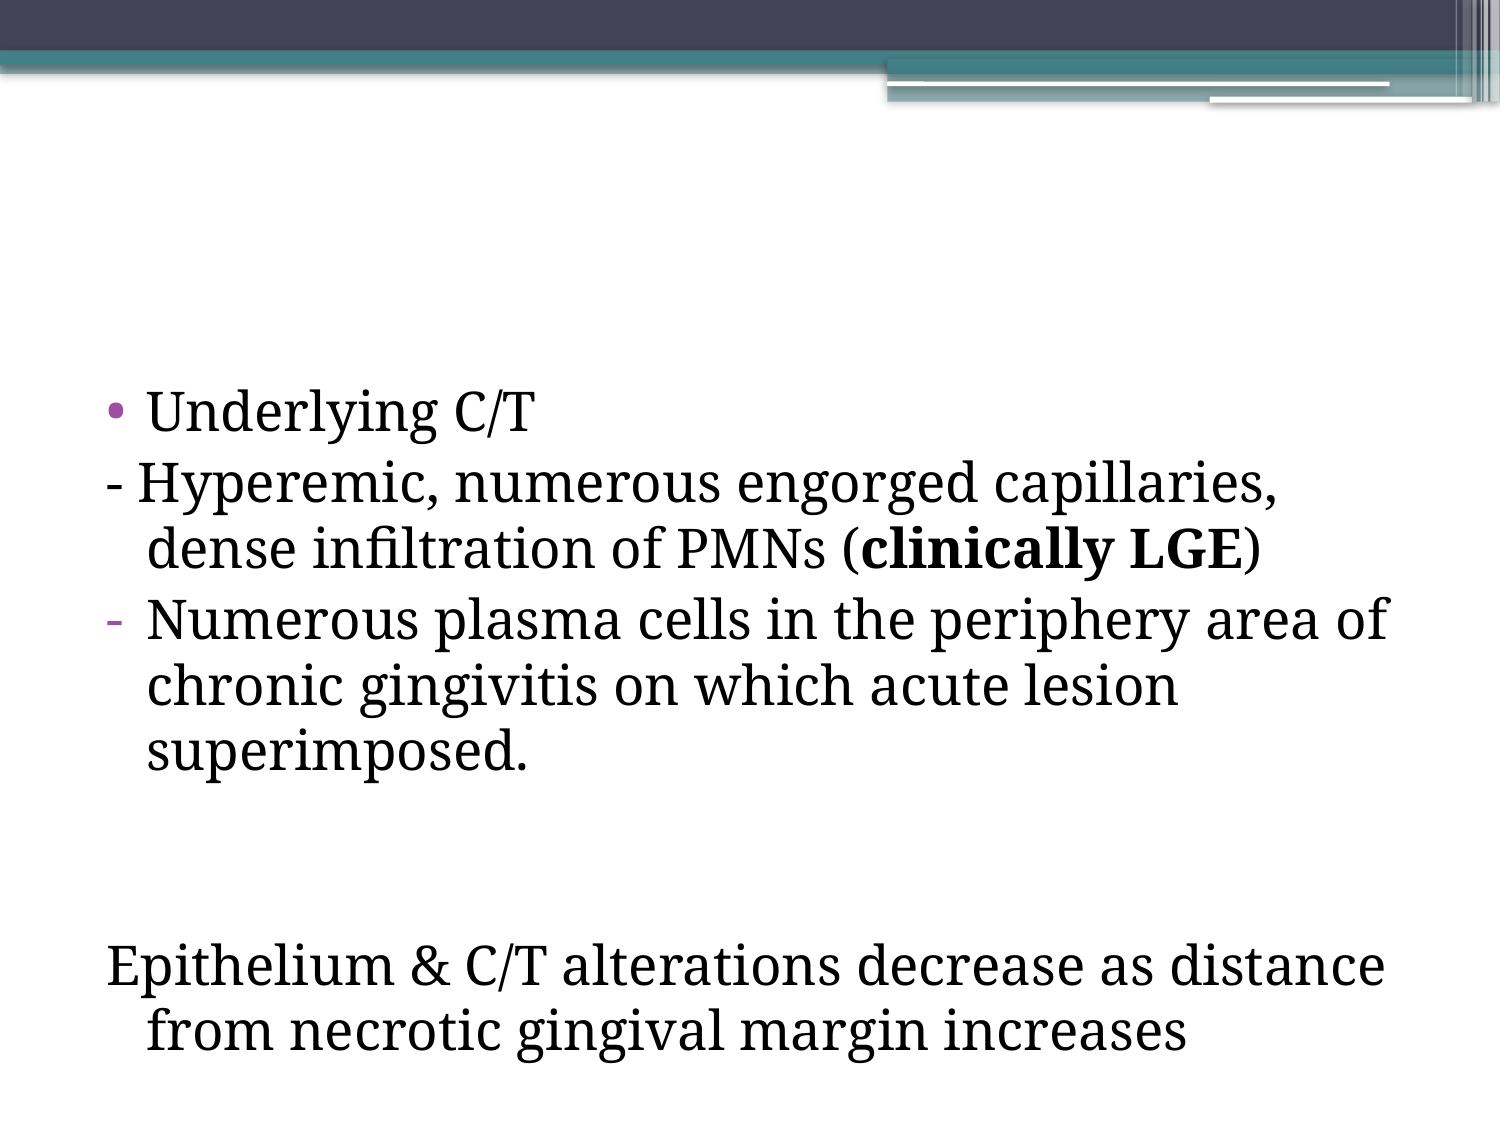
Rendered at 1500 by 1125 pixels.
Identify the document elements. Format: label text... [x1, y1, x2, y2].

list Underlying C/T - Hyperemic, numerous engorged capillaries, dense infiltration of PMNs (clinically LGE) Numerous plasma cells in the periphery area of chronic gingivitis on which acute lesion superimposed. Epithelium & C/T alterations decrease as distance from necrotic gingival margin increases [75, 368, 1425, 1079]
